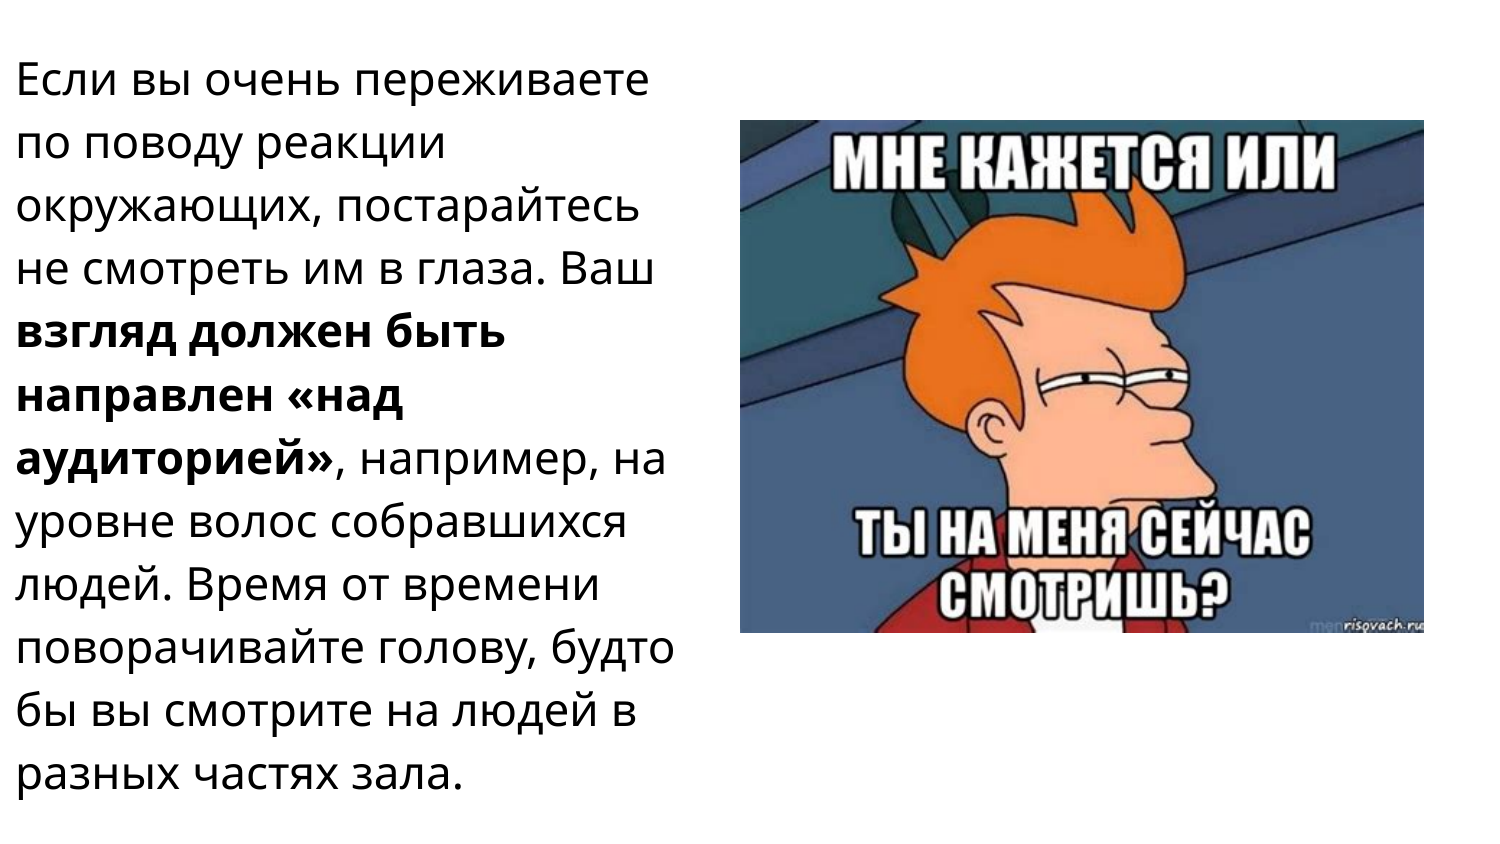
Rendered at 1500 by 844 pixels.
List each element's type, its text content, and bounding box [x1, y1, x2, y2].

picture [739, 120, 1425, 633]
list Если вы очень переживаете по поводу реакции окружающих, постарайтесь не смотреть им в глаза. Ваш взгляд должен быть направлен «над аудиторией», например, на уровне волос собравшихся людей. Время от времени поворачивайте голову, будто бы вы смотрите на людей в разных частях зала. [0, 25, 712, 587]
